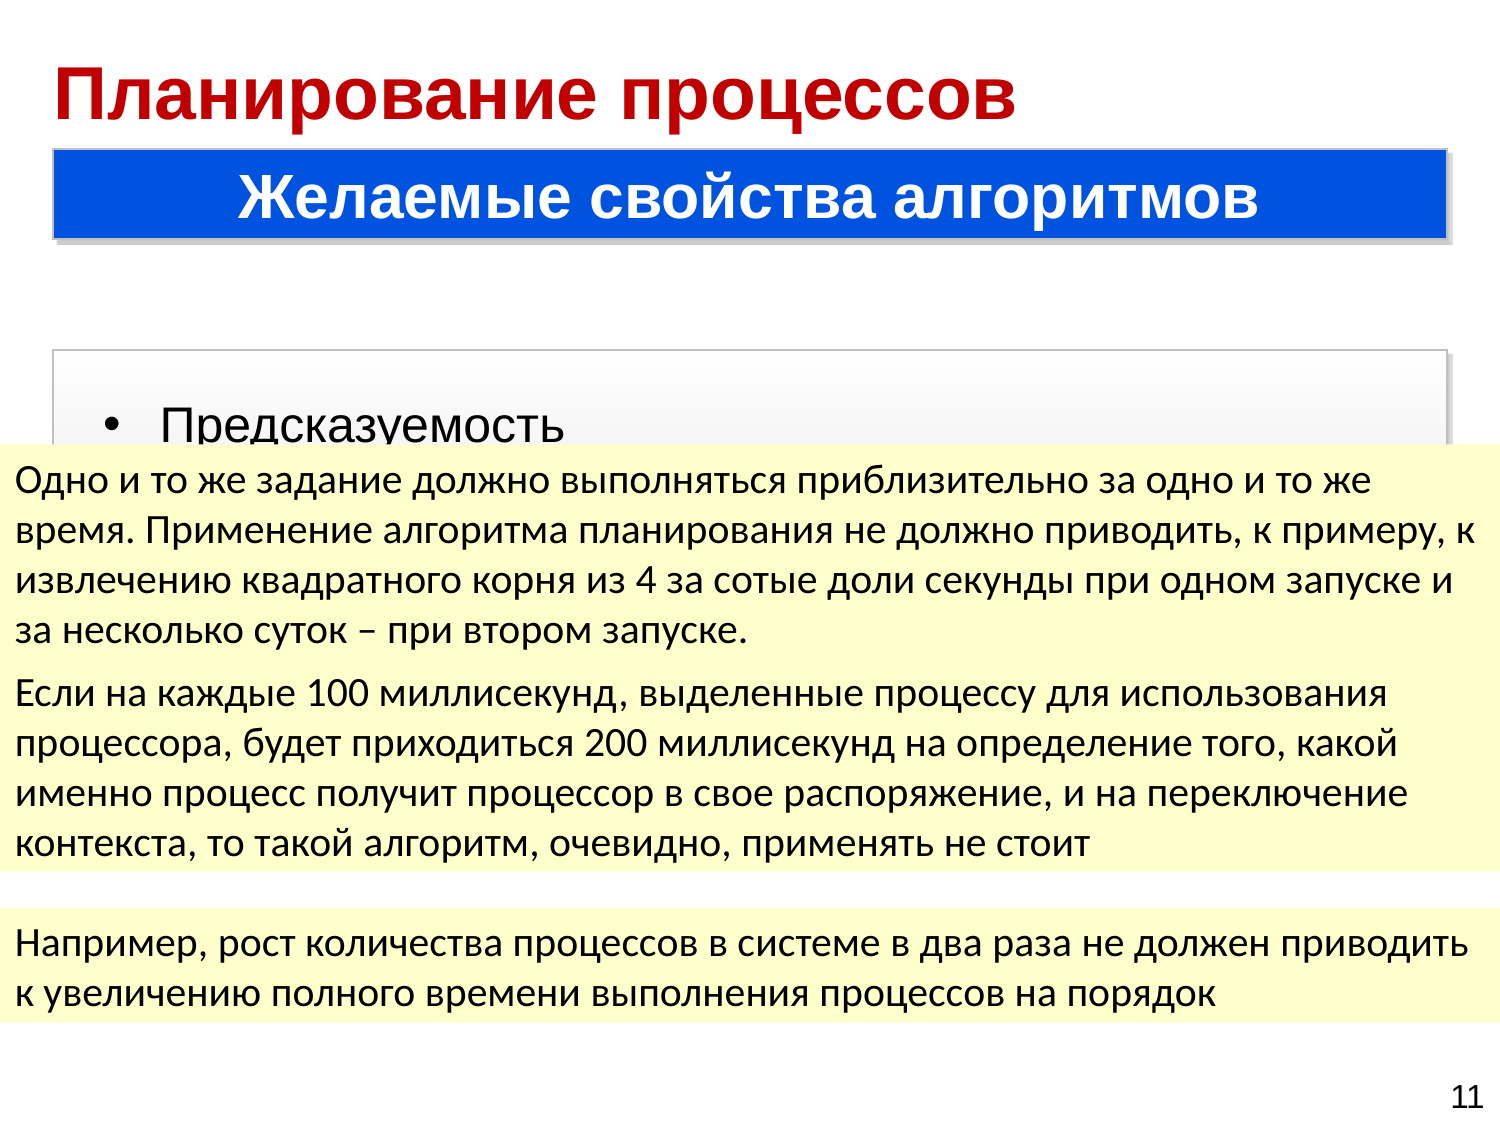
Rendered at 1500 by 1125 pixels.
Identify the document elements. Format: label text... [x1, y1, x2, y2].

text_box Желаемые свойства алгоритмов [53, 149, 1447, 239]
text_box Например, рост количества процессов в системе в два раза не должен приводить к увеличению полного времени выполнения процессов на порядок [0, 907, 1500, 1023]
text_box [53, 349, 1447, 444]
title Планирование процессов [52, 38, 1448, 141]
text_box Одно и то же задание должно выполняться приблизительно за одно и то же время. Применение алгоритма планирования не должно приводить, к примеру, к извлечению квадратного корня из 4 за сотые доли секунды при одном запуске и за несколько суток – при втором запуске. [0, 444, 1500, 656]
slide_number 11 [1317, 1065, 1500, 1125]
text_box Если на каждые 100 миллисекунд, выделенные процессу для использования процессора, будет приходиться 200 миллисекунд на определение того, какой именно процесс получит процессор в свое распоряжение, и на переключение контекста, то такой алгоритм, очевидно, применять не стоит [0, 656, 1500, 872]
text_box Предсказуемость Минимизация накладных расходов Равномерность загрузки вычислительной системы Масштабируемость [88, 385, 1400, 444]
